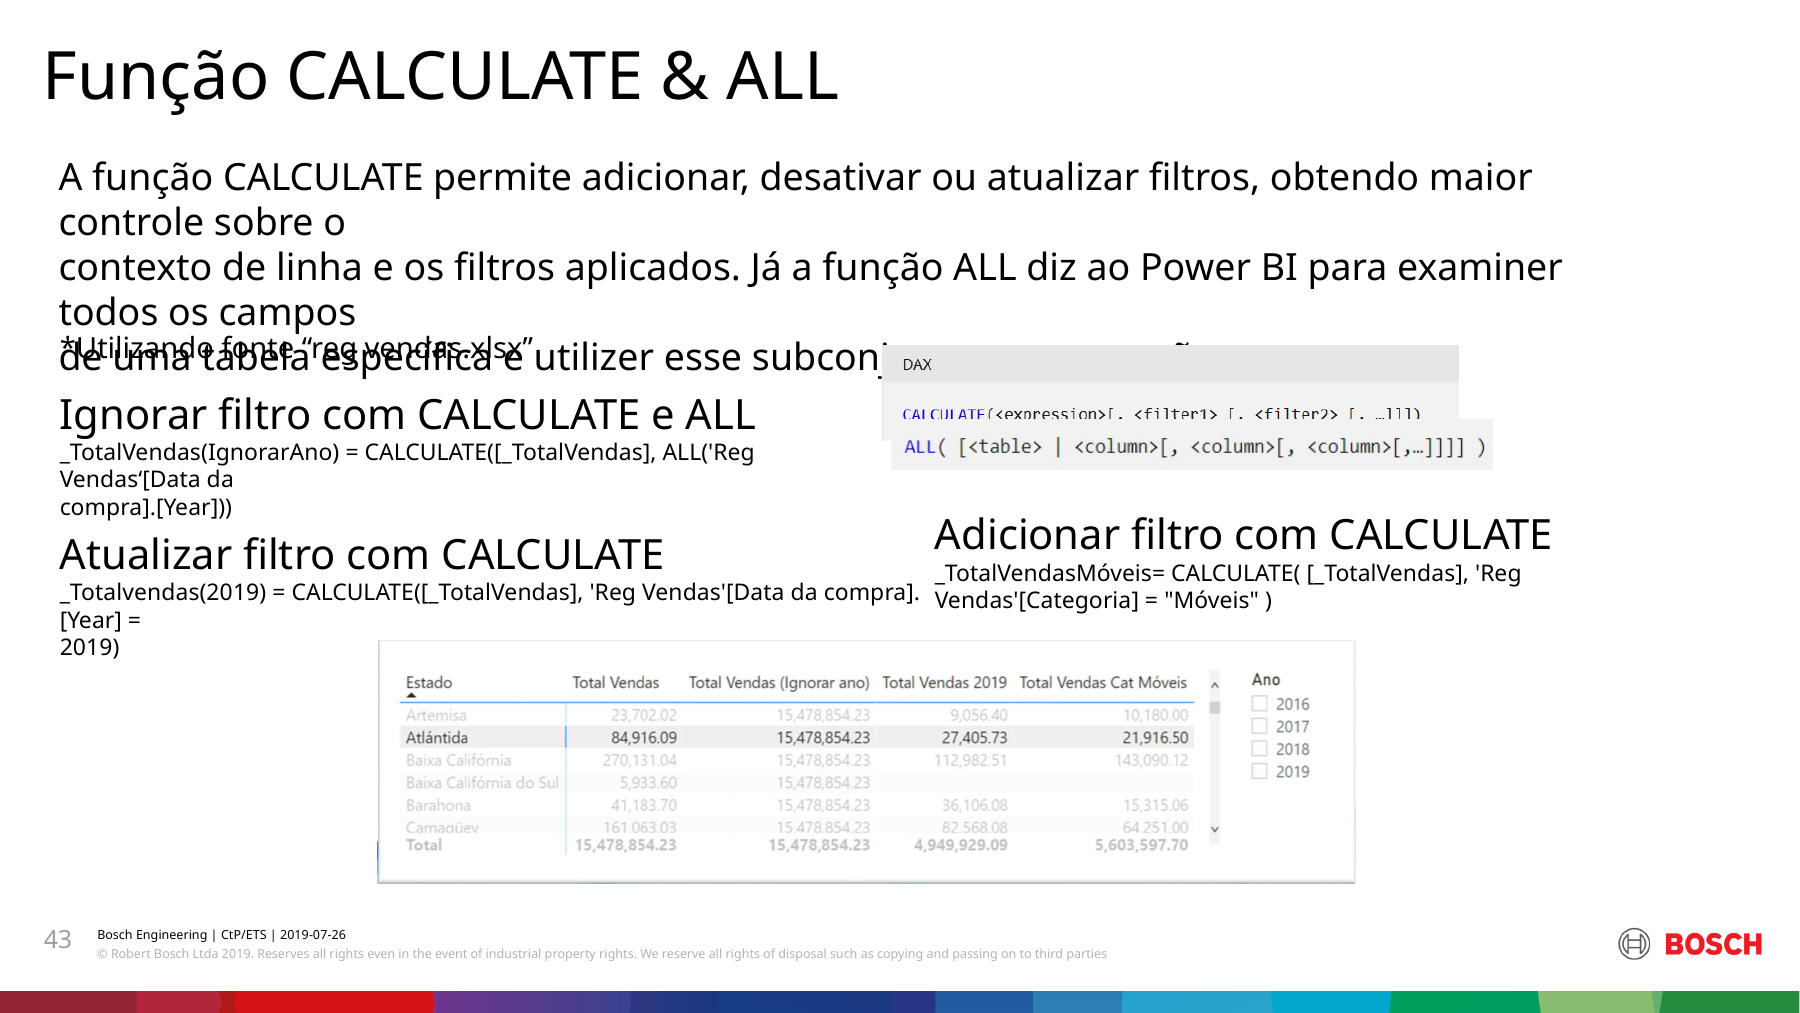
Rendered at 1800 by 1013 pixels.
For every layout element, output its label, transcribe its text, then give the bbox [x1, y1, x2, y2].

picture [377, 639, 1356, 885]
picture [0, 905, 1272, 1013]
picture [881, 345, 1493, 470]
text_box A função CALCULATE permite adicionar, desativar ou atualizar filtros, obtendo maior controle sobre o contexto de linha e os filtros aplicados. Já a função ALL diz ao Power BI para examiner todos os campos de uma tabela específica e utilizer esse subconjunto na expressão. [43, 145, 1652, 386]
text_box *Utilizando fonte “reg vendas.xlsx” [44, 321, 945, 372]
text_box Atualizar filtro com CALCULATE _Totalvendas(2019) = CALCULATE([_TotalVendas], 'Reg Vendas'[Data da compra].[Year] = 2019) [44, 520, 945, 668]
slide_number 43 [43, 923, 92, 991]
picture [1390, 896, 1800, 1013]
list Função CALCULATE & ALL [42, 42, 1757, 107]
text_box Adicionar filtro com CALCULATE _TotalVendasMóveis= CALCULATE( [_TotalVendas], 'Reg Vendas'[Categoria] = "Móveis" ) [919, 500, 1678, 621]
text_box Ignorar filtro com CALCULATE e ALL _TotalVendas(IgnorarAno) = CALCULATE([_TotalVendas], ALL('Reg Vendas‘[Data da compra].[Year])) [45, 380, 867, 520]
